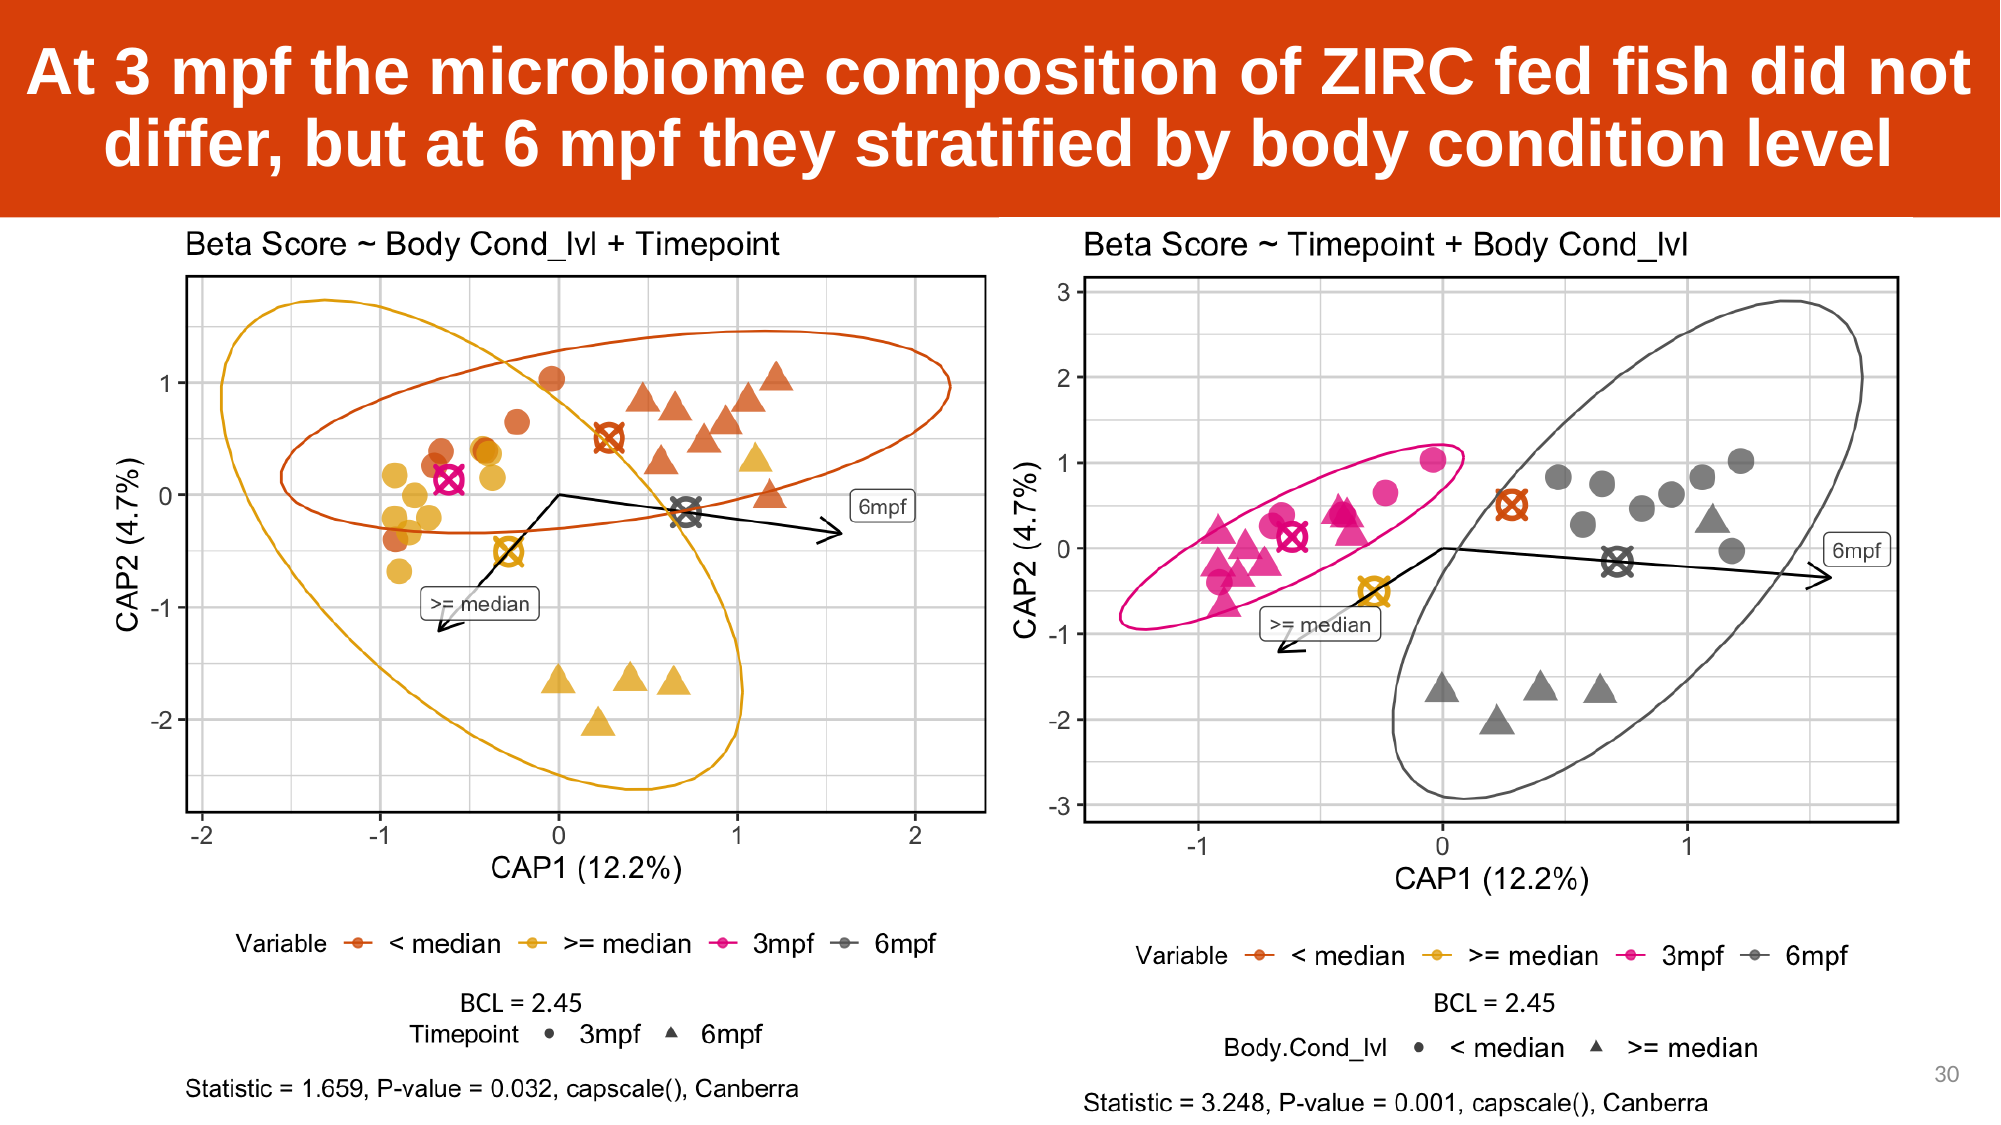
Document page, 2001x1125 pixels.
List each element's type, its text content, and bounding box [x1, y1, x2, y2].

picture [102, 217, 1913, 1125]
slide_number 30 [1913, 1042, 1975, 1103]
title At 3 mpf the microbiome composition of ZIRC fed fish did not differ, but at 6 mpf they stratified by body condition level [0, 0, 2000, 218]
